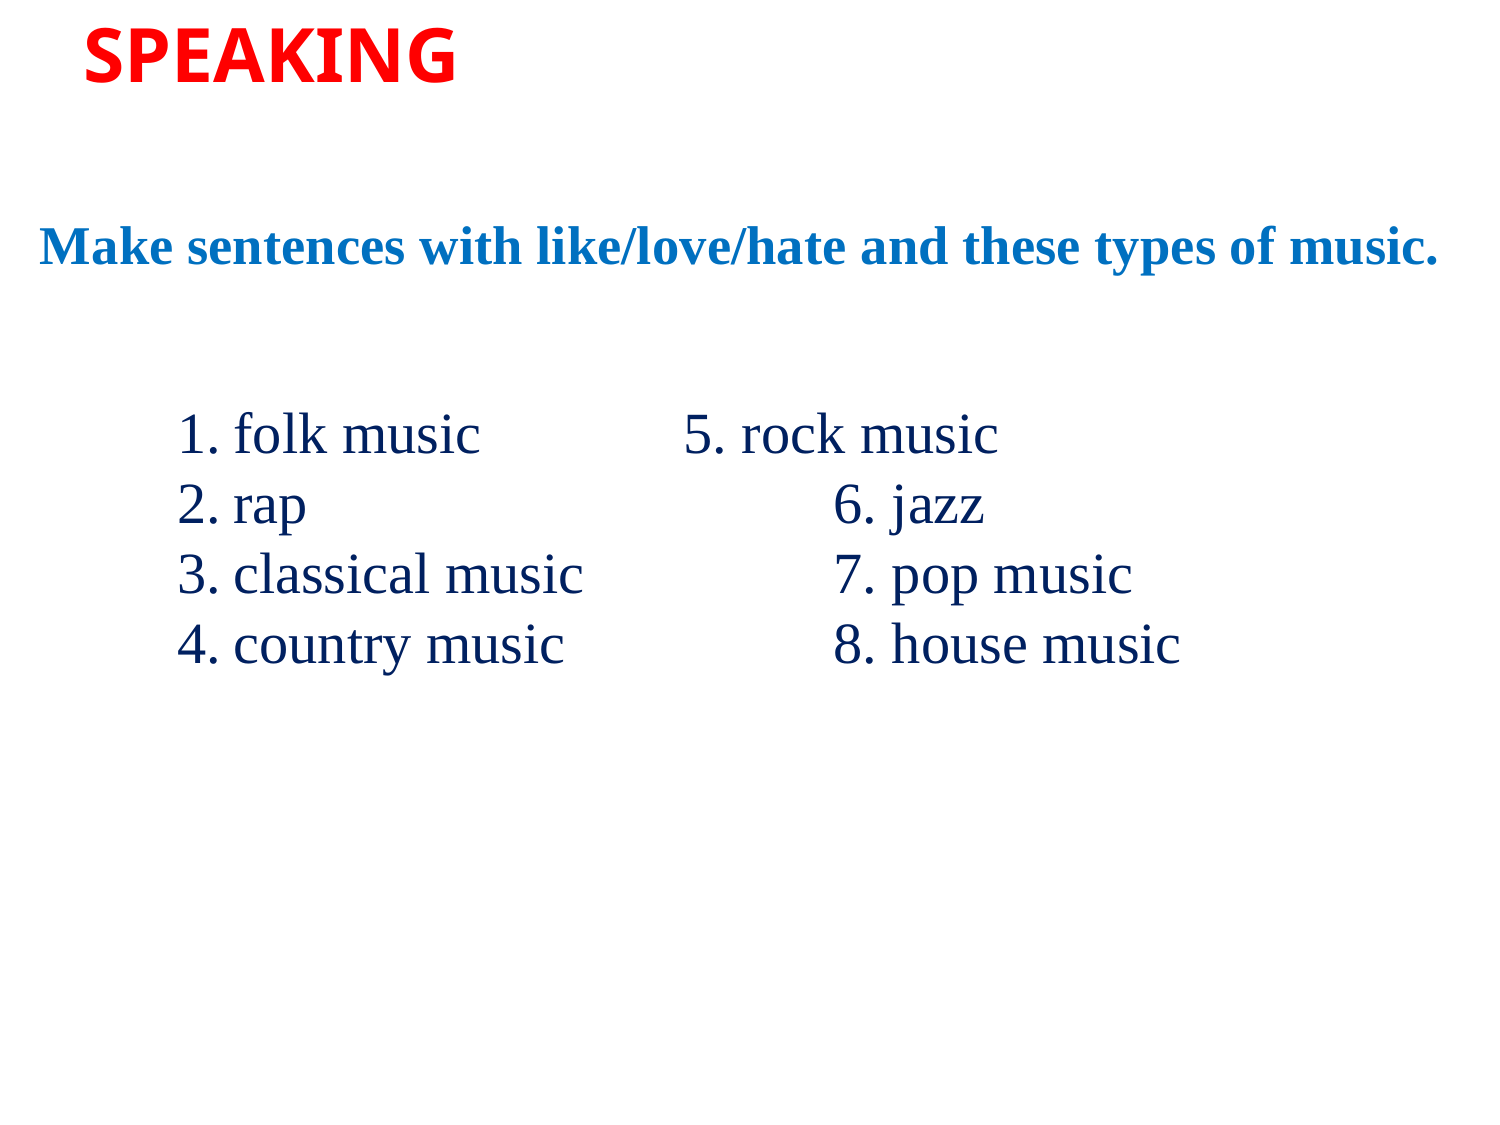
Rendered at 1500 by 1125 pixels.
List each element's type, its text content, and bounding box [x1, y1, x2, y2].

text_box Make sentences with like/love/hate and these types of music. [24, 202, 1500, 328]
text_box SPEAKING [3, 0, 541, 105]
text_box folk music 5. rock music rap 6. jazz classical music 7. pop music country music 8. house music [162, 387, 1250, 683]
